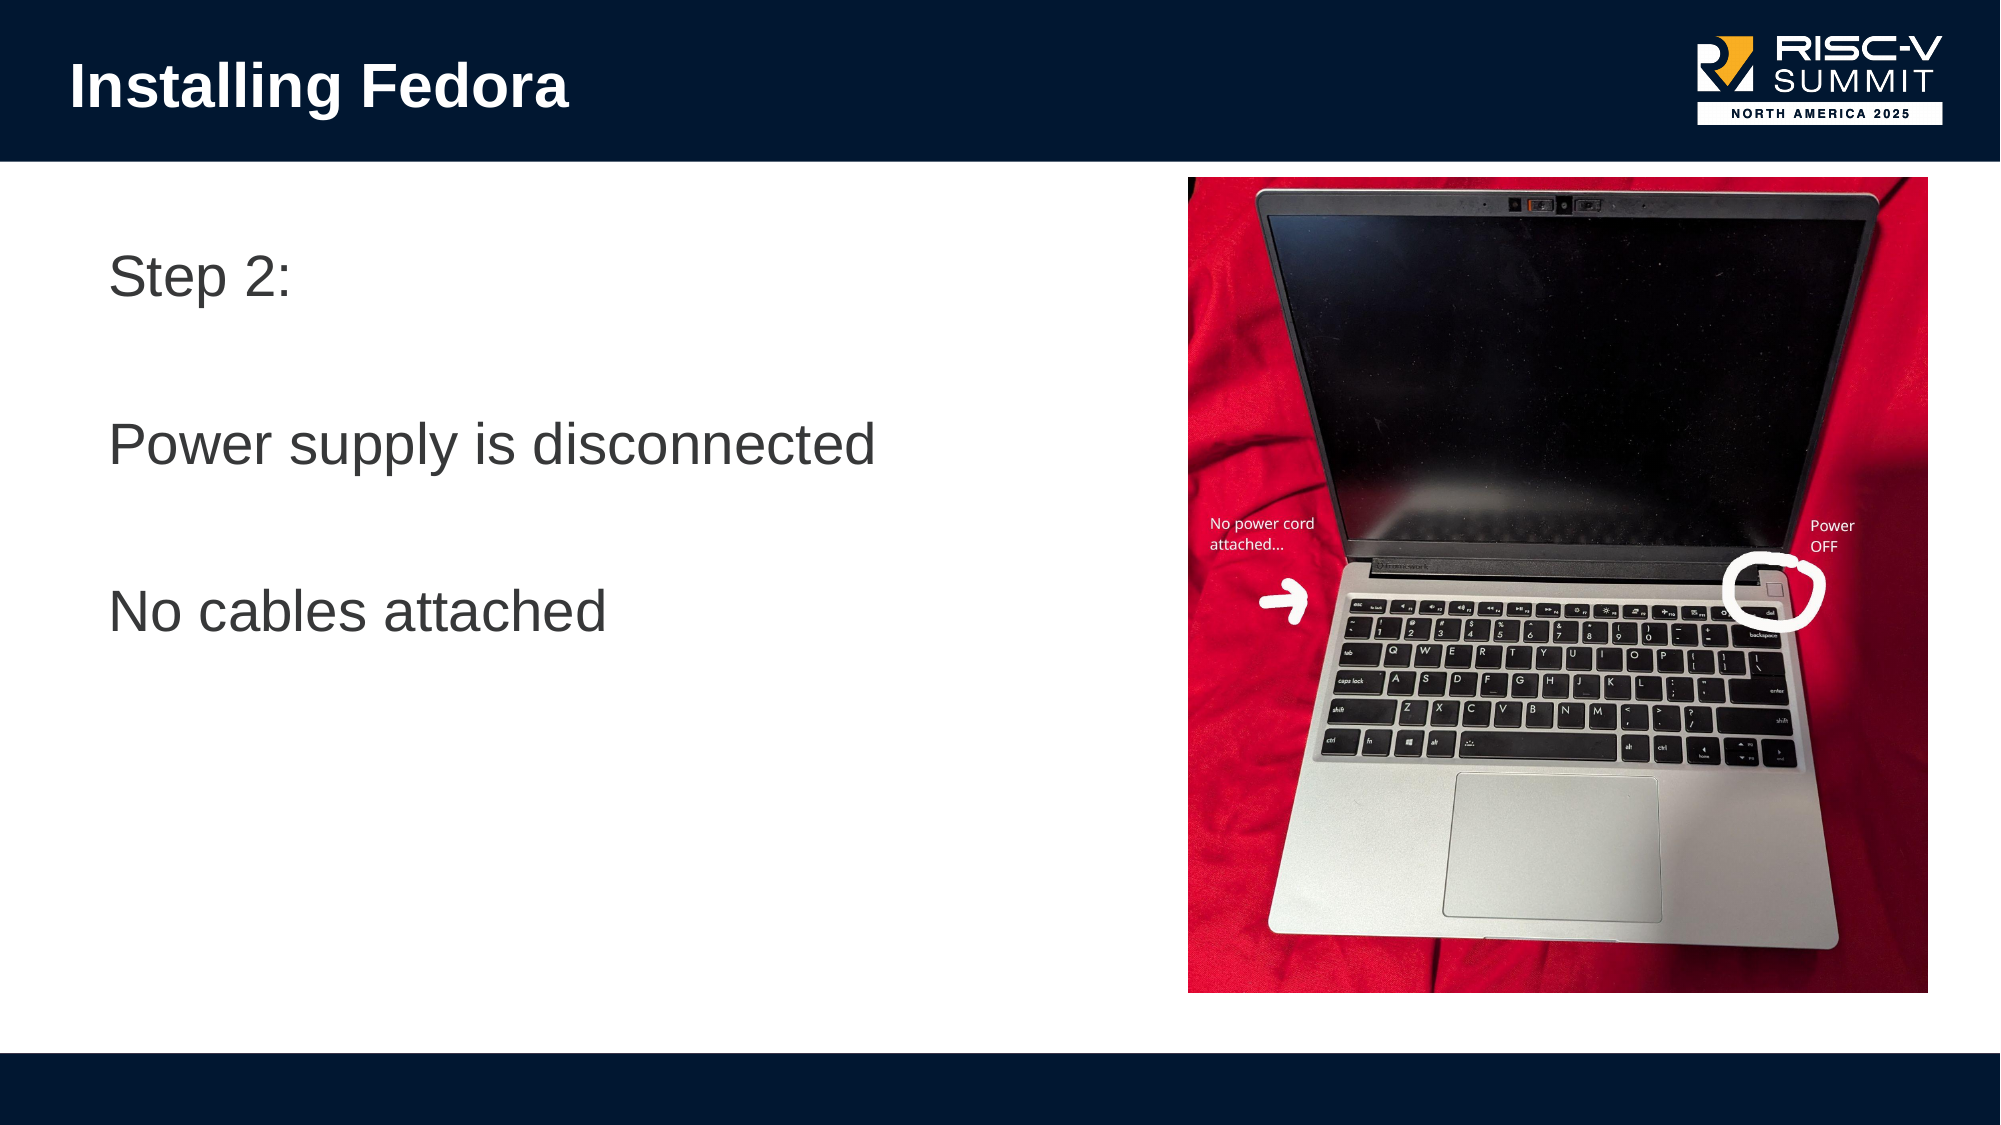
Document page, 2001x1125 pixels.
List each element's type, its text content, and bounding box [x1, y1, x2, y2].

picture [1697, 36, 1943, 125]
title Installing Fedora [54, 46, 1833, 113]
list Step 2: Power supply is disconnected No cables attached [55, 238, 898, 931]
picture [1188, 176, 1928, 993]
